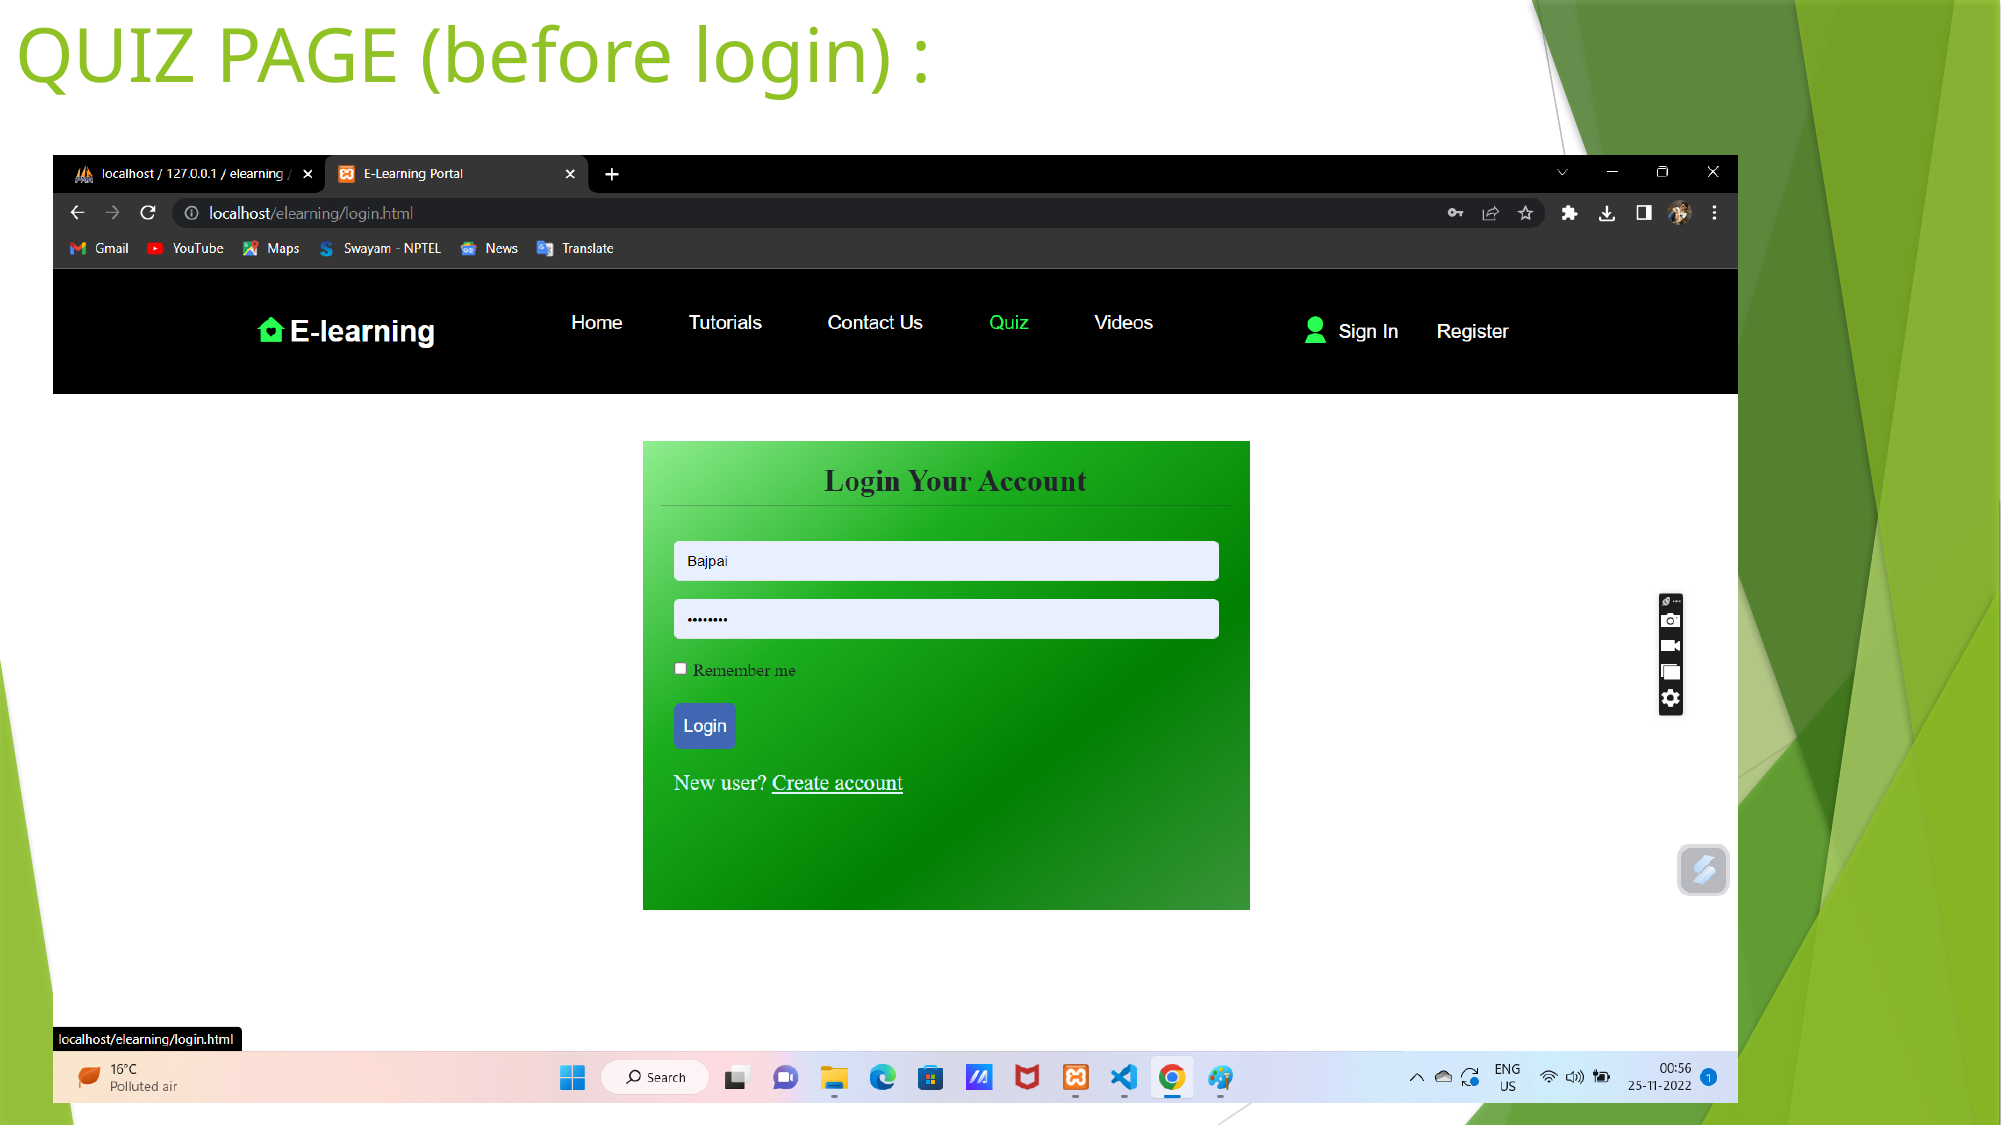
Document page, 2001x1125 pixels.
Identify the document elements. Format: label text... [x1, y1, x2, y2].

picture [52, 154, 1738, 1103]
title QUIZ PAGE (before login) : [0, 0, 1522, 1125]
